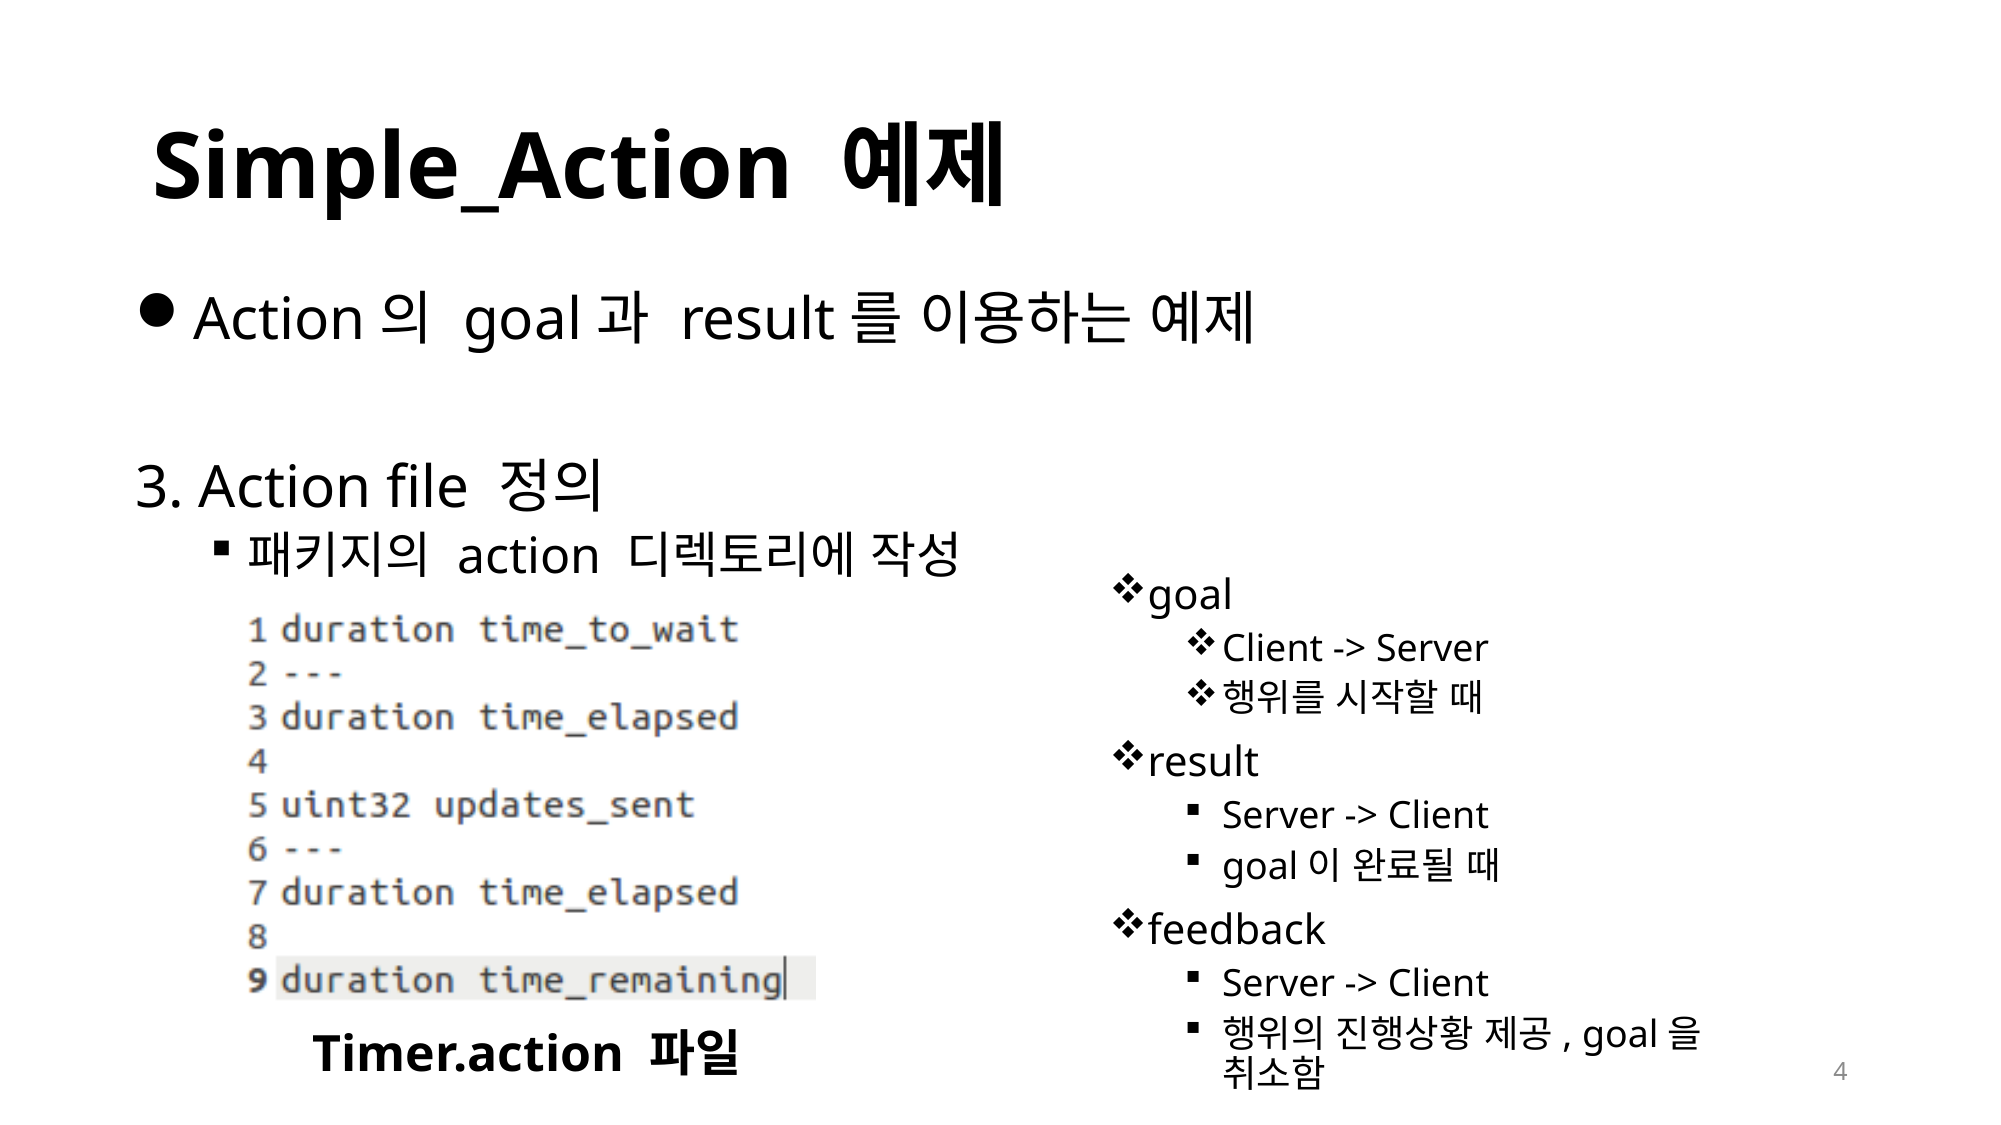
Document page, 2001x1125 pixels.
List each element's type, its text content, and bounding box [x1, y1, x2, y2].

text_box Timer.action 파일 [297, 1020, 756, 1089]
title Simple_Action 예제 [137, 59, 1863, 278]
picture [238, 606, 816, 1020]
text_box goal Client -> Server 행위를 시작할 때 result Server -> Client goal이 완료될 때 feedback Server -> Client 행위의 진행상황 제공, goal을 취소함 [1094, 565, 1764, 1115]
list Action의 goal과 result를 이용하는 예제 3. Action file 정의 패키지의 action 디렉토리에 작성 [120, 281, 1845, 996]
slide_number 4 [1412, 1042, 1863, 1103]
